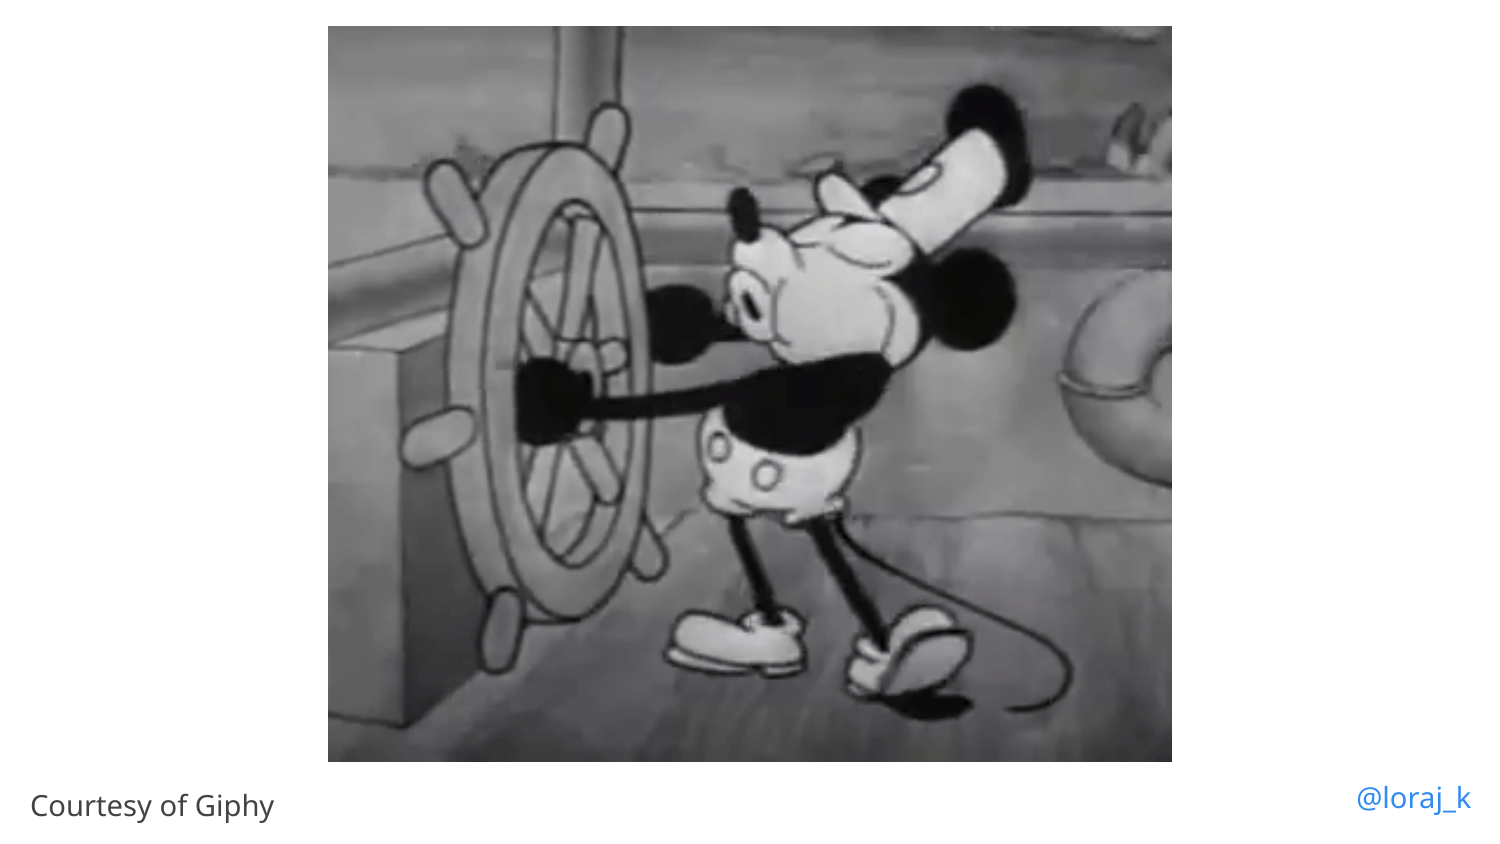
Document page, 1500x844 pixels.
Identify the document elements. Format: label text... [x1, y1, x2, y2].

text_box @loraj_k [1153, 765, 1487, 829]
picture [328, 25, 1172, 762]
text_box Courtesy of Giphy [15, 772, 758, 810]
